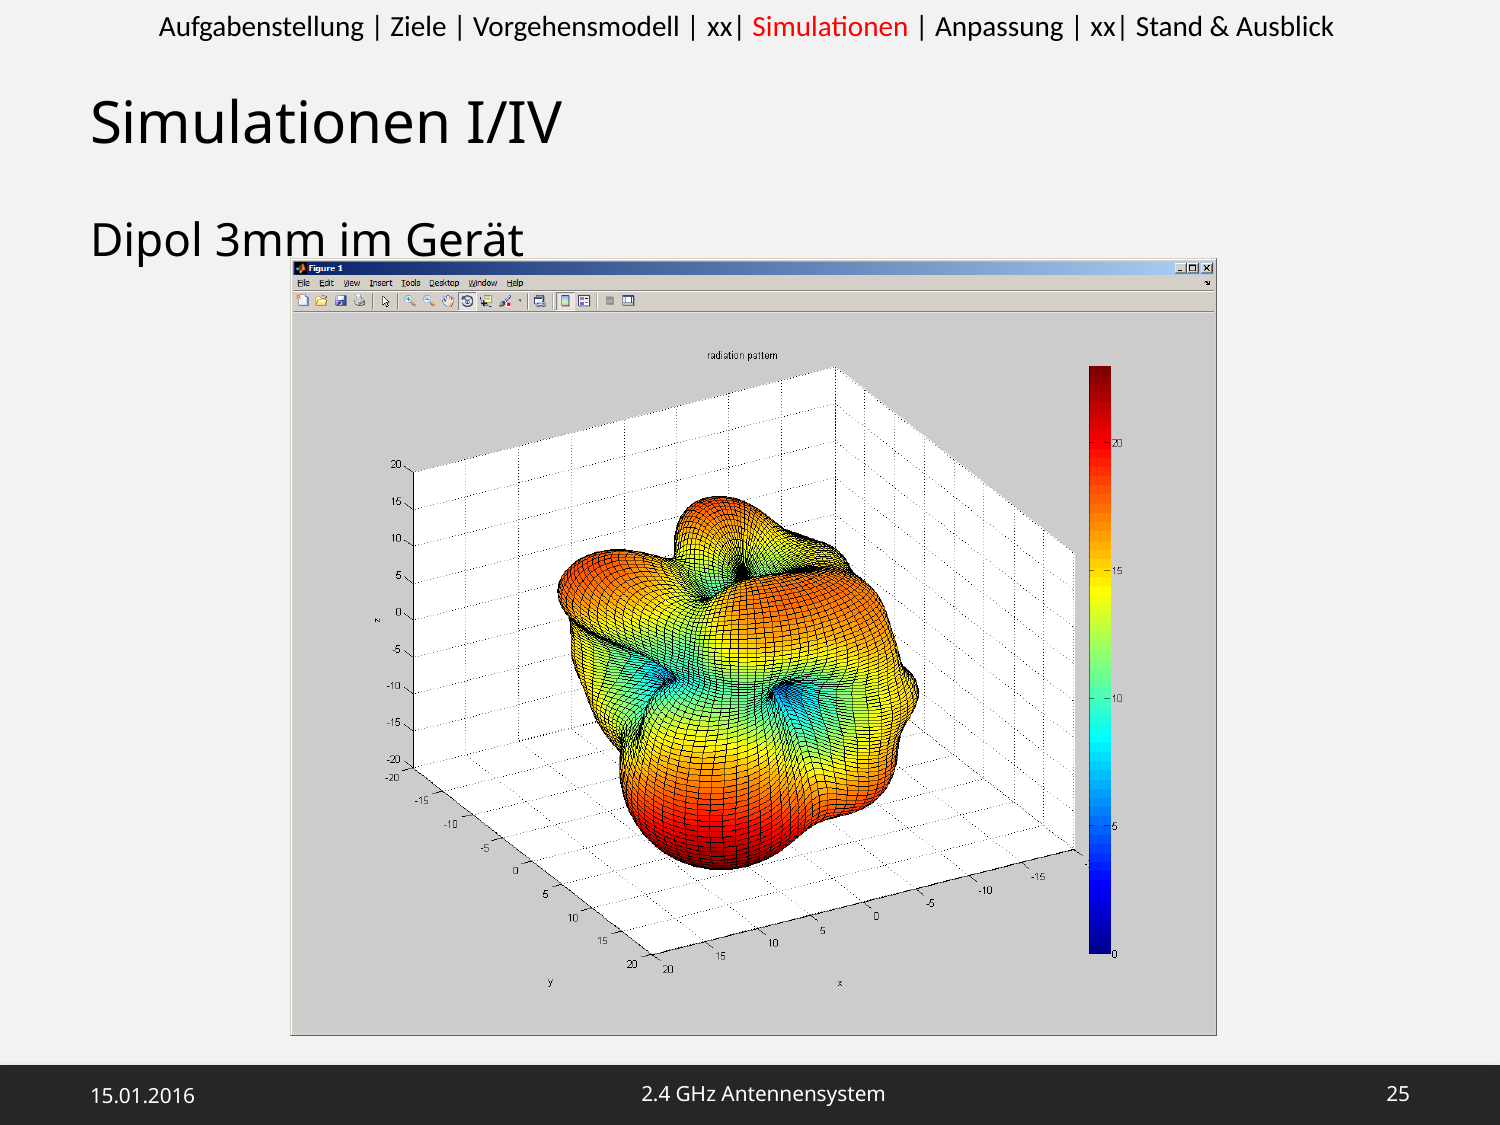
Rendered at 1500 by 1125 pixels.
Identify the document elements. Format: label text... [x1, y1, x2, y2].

slide_number 24 [1074, 1065, 1425, 1125]
list Dipol 3mm im Gerät [75, 203, 1425, 1004]
footer 2.4 GHz Antennensystem [512, 1065, 1015, 1125]
picture [289, 257, 1217, 1037]
title Simulationen I/IV [75, 78, 1425, 165]
text_box Aufgabenstellung | Ziele | Vorgehensmodell | xx| Simulationen | Anpassung | xx| Stand & Ausblick [0, 0, 1500, 50]
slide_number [75, 1065, 425, 1125]
